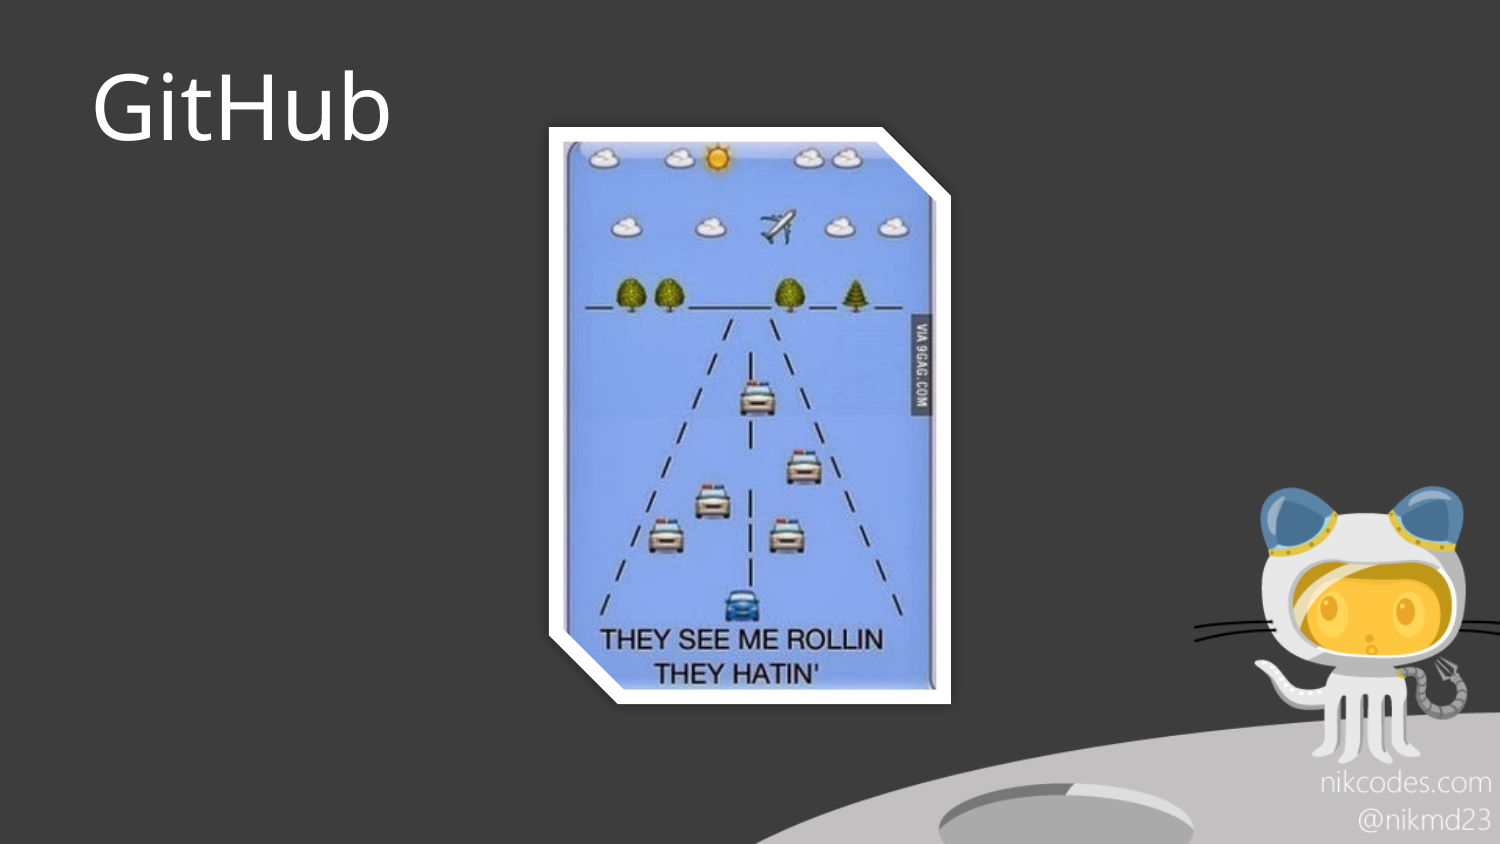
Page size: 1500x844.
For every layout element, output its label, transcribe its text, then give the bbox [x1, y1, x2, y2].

picture [0, 0, 1500, 844]
title GitHub [75, 33, 1425, 175]
